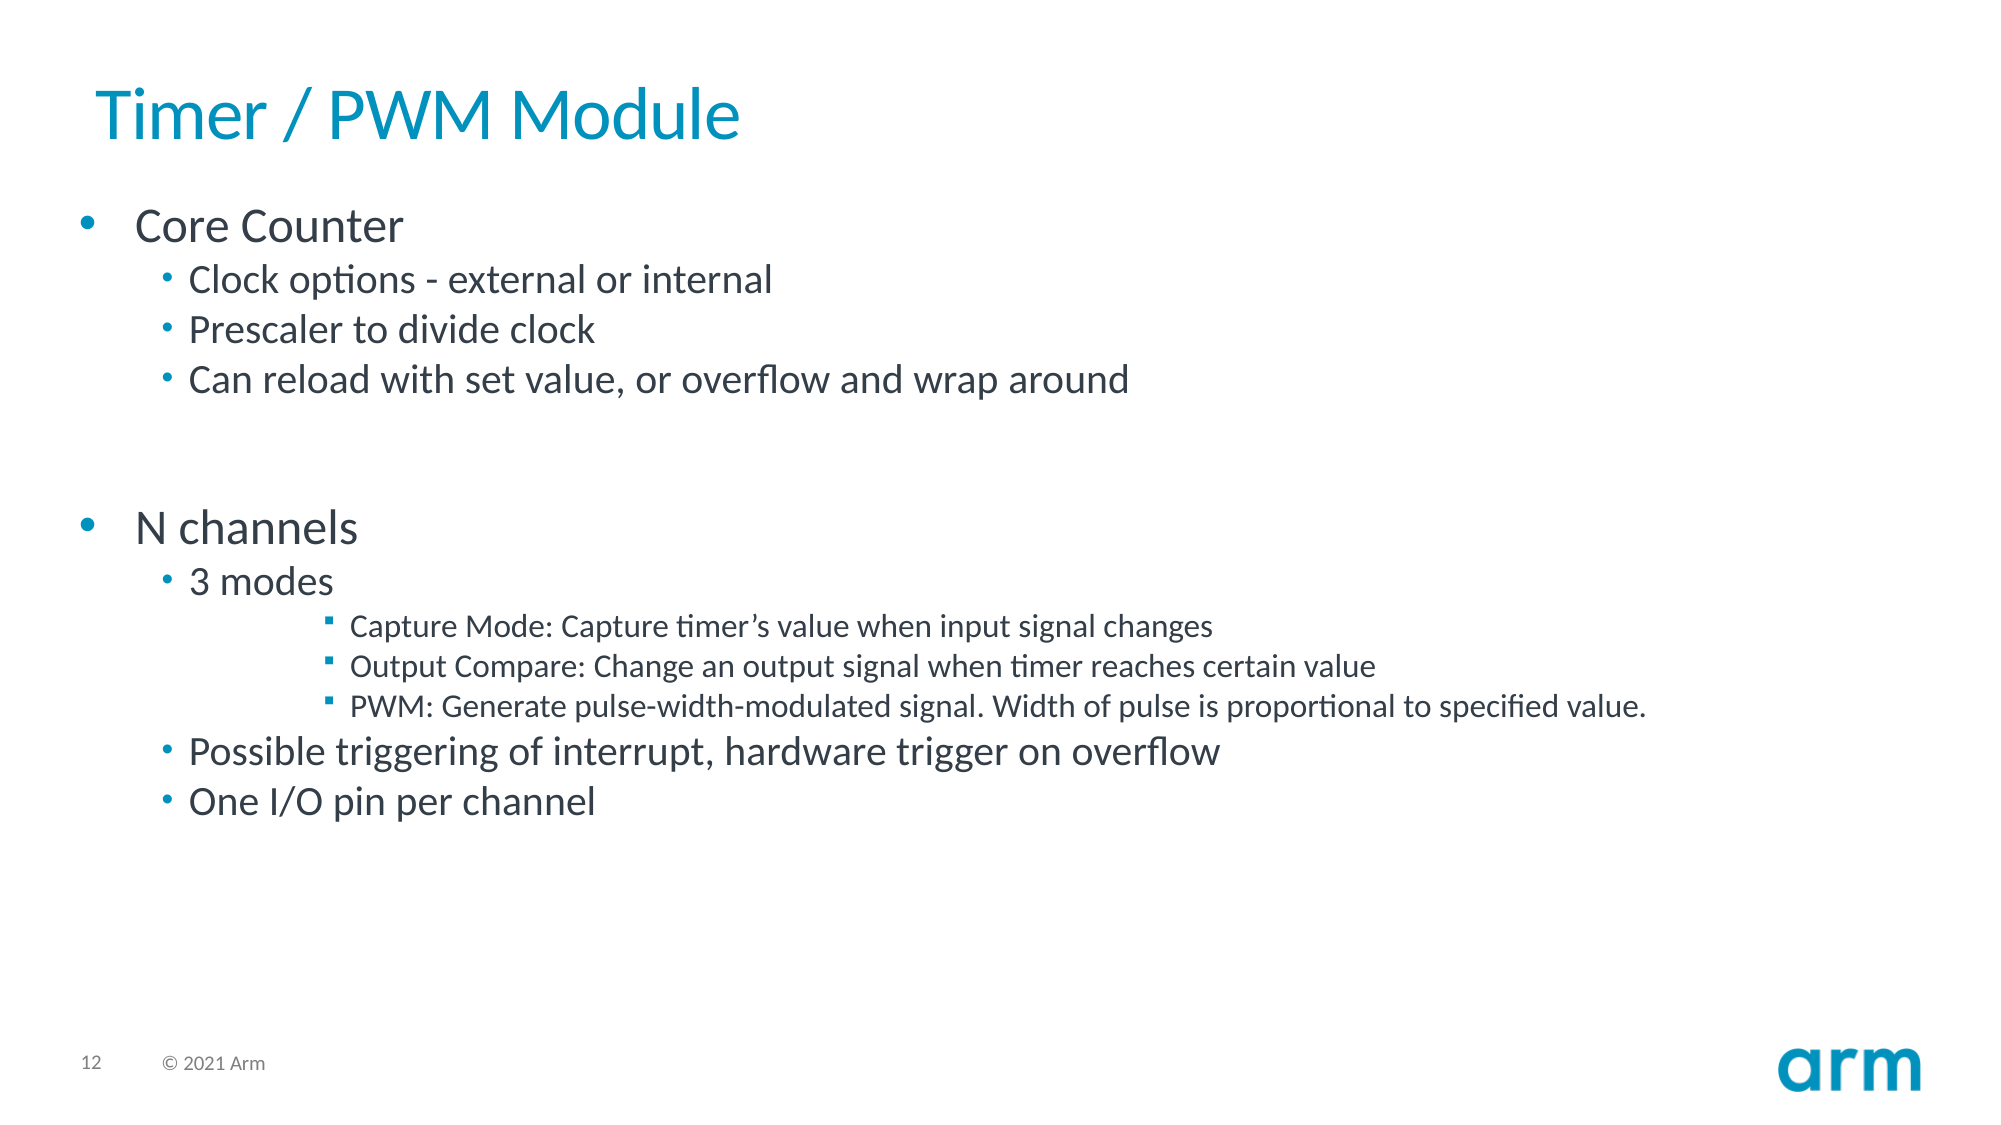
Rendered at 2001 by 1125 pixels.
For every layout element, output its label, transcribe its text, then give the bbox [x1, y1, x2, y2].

picture [1777, 1047, 1922, 1093]
list Core Counter Clock options - external or internal Prescaler to divide clock Can reload with set value, or overflow and wrap around N channels 3 modes Capture Mode: Capture timer’s value when input signal changes Output Compare: Change an output signal when timer reaches certain value PWM: Generate pulse-width-modulated signal. Width of pulse is proportional to specified value. Possible triggering of interrupt, hardware trigger on overflow One I/O pin per channel [78, 192, 1922, 1004]
title Timer / PWM Module [78, 78, 1922, 186]
